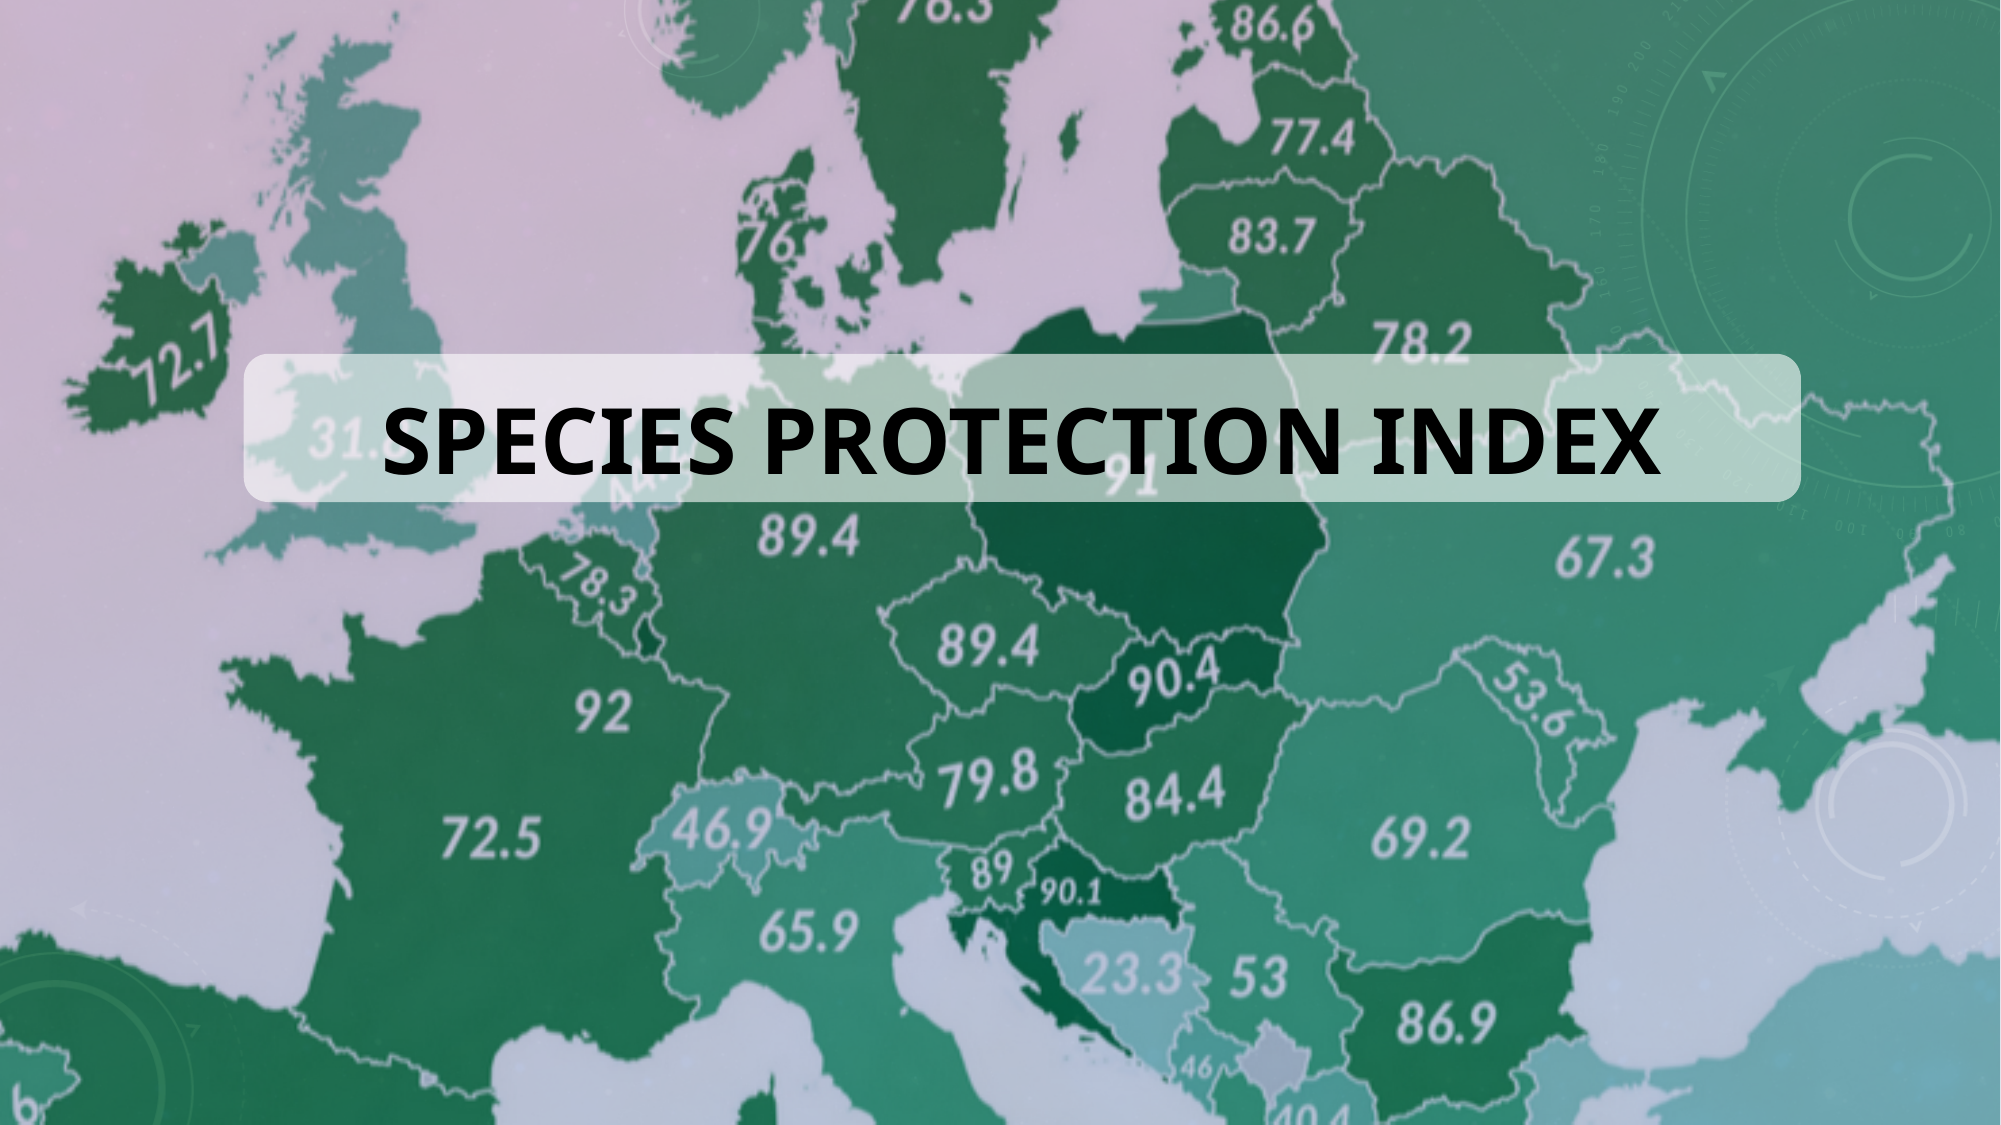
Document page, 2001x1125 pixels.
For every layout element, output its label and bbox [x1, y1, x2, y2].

picture [0, 0, 2001, 1125]
text_box [222, 353, 1823, 503]
